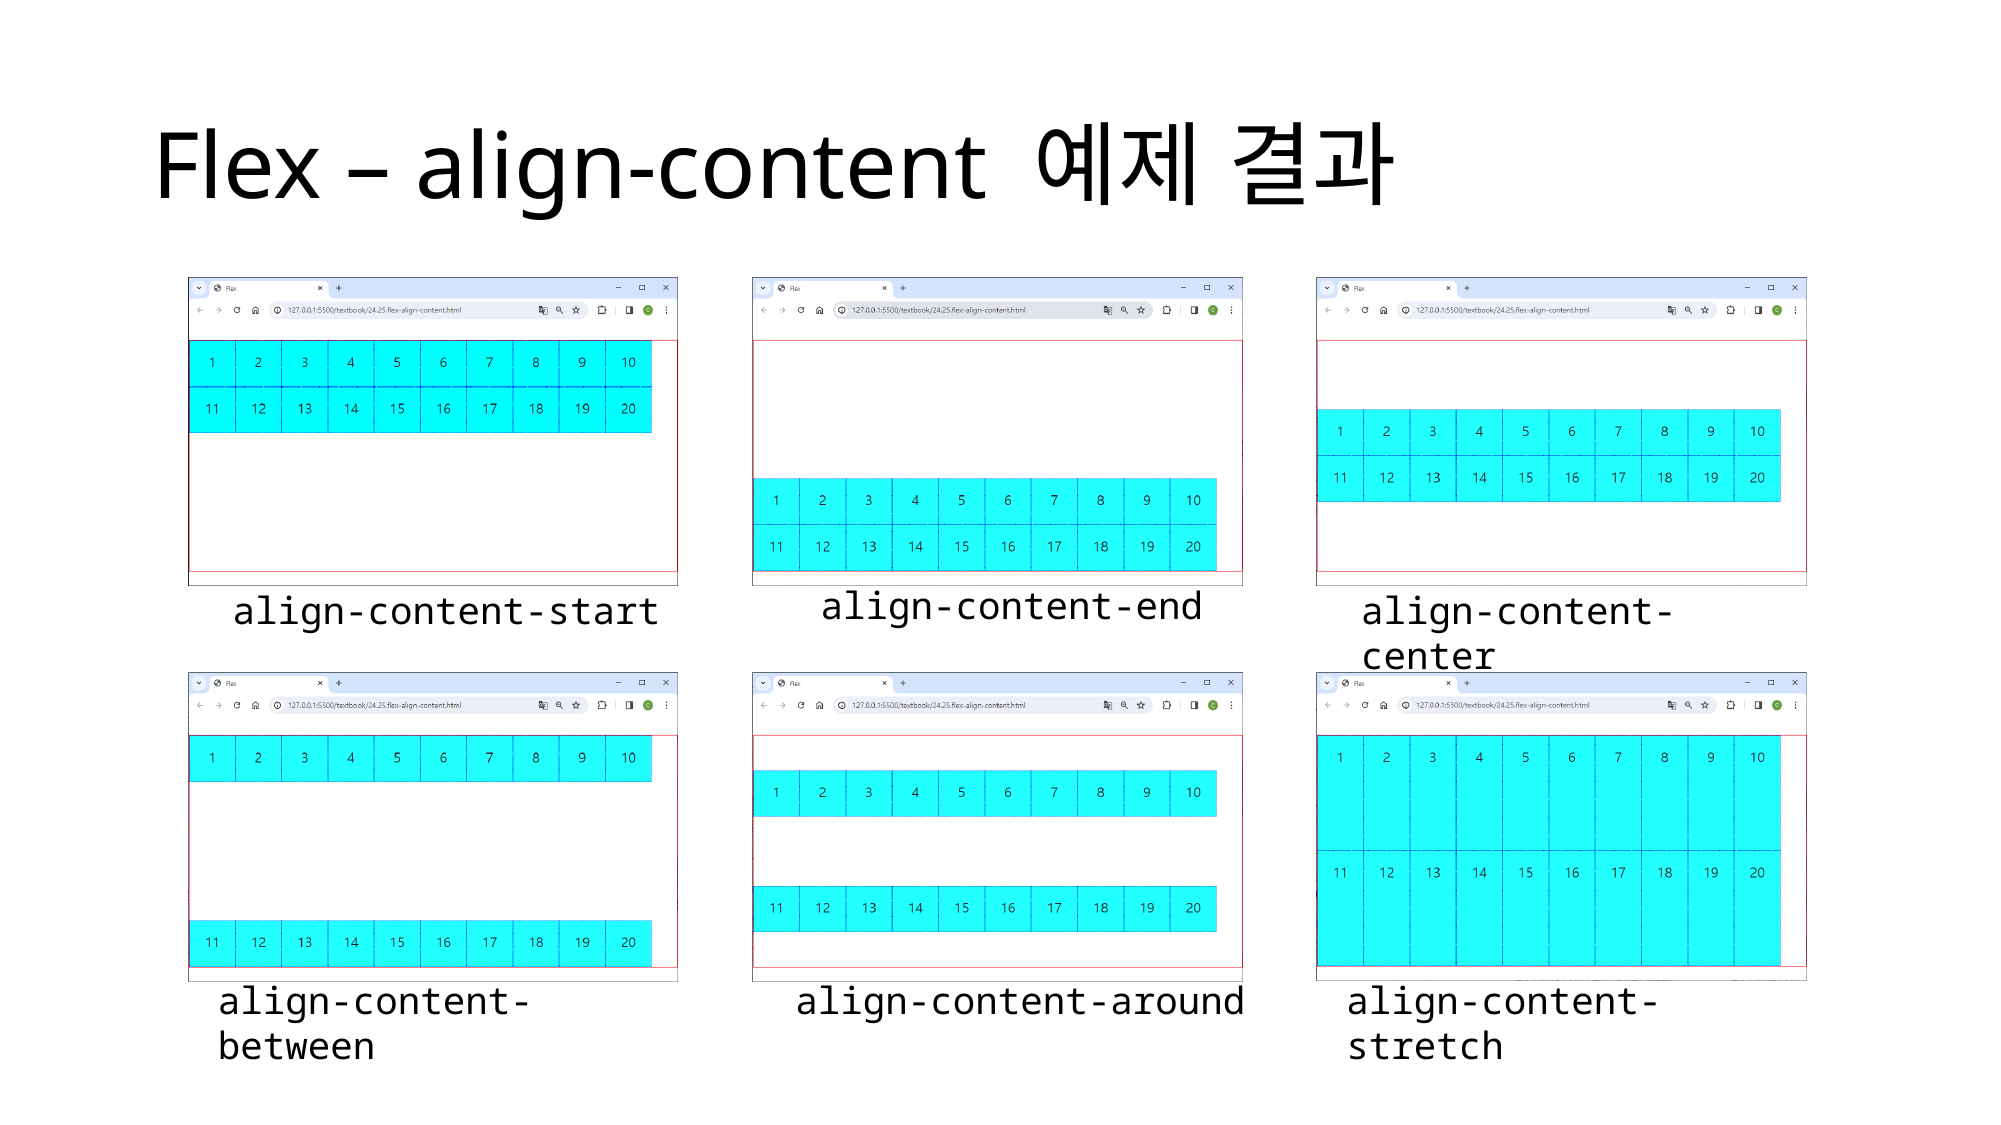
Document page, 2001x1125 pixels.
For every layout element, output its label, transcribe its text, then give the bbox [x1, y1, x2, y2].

picture [752, 277, 1243, 586]
picture [752, 672, 1243, 982]
picture [1316, 672, 1807, 981]
picture [188, 277, 678, 586]
text_box align-content-stretch [1331, 969, 1820, 1075]
picture [1316, 277, 1807, 586]
text_box align-content-between [203, 969, 692, 1075]
text_box align-content-end [805, 586, 1222, 635]
text_box align-content-start [217, 579, 706, 640]
picture [188, 672, 678, 982]
text_box align-content-center [1346, 586, 1807, 672]
title Flex – align-content 예제 결과 [137, 59, 1863, 278]
text_box align-content-around [780, 969, 1269, 1030]
